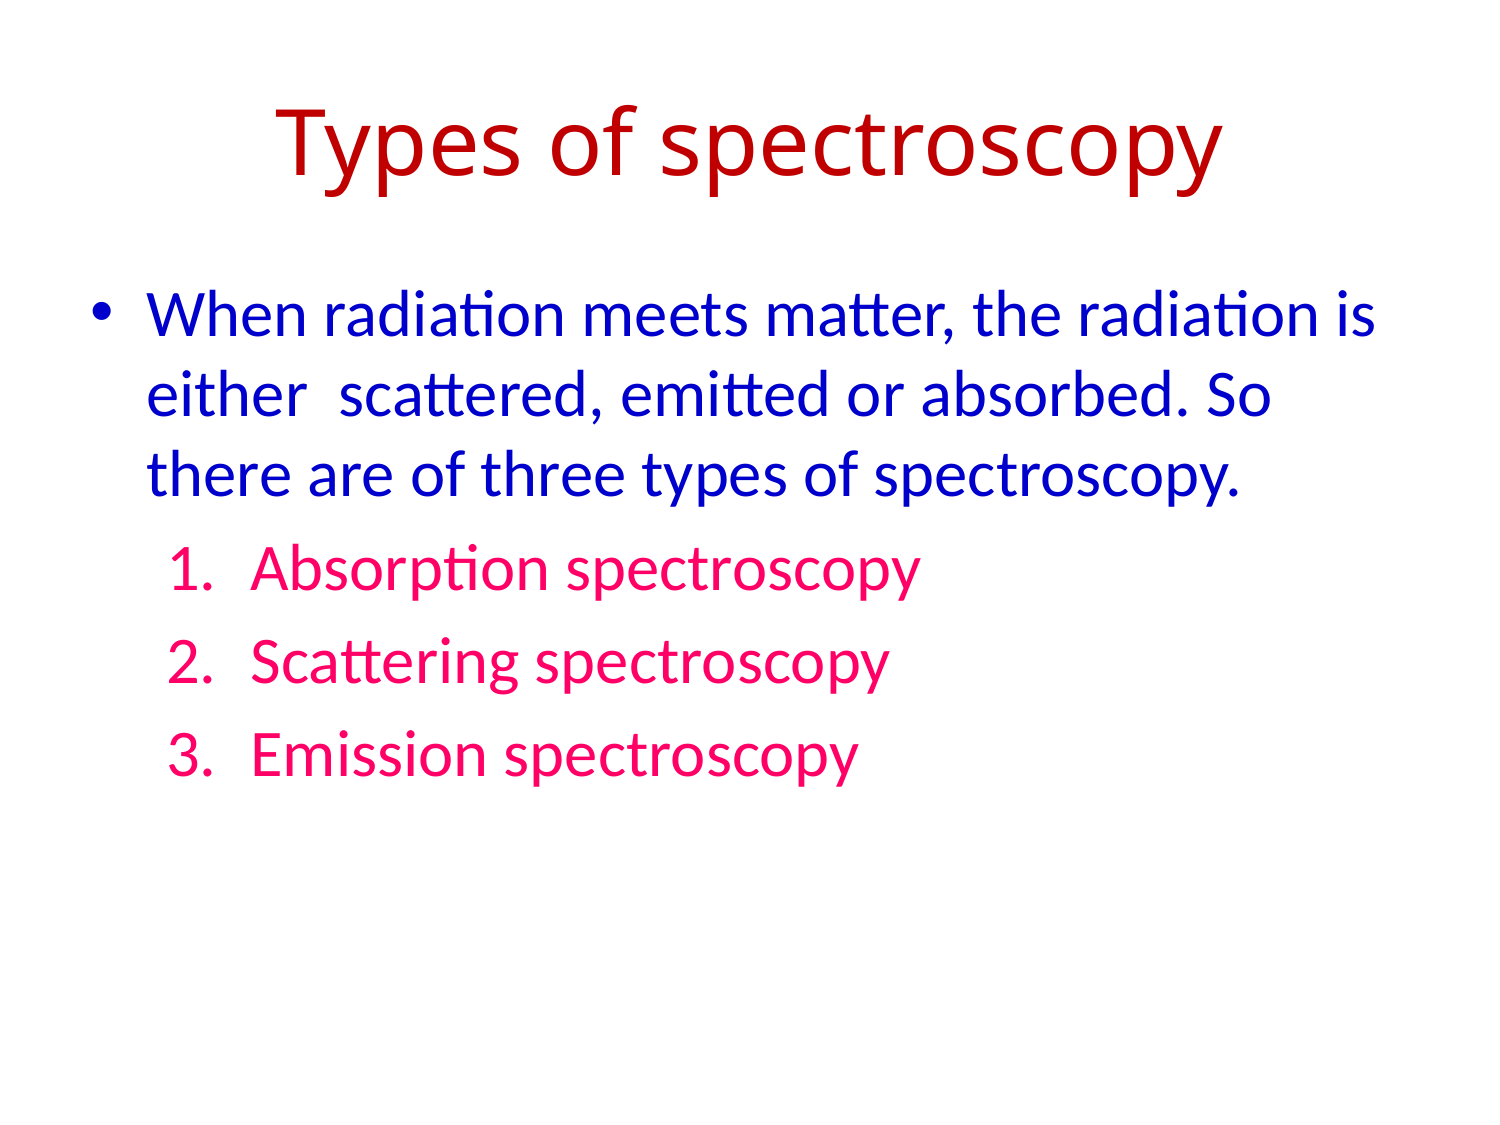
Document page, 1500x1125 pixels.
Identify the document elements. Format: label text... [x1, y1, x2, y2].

title Types of spectroscopy [75, 45, 1425, 233]
list When radiation meets matter, the radiation is either scattered, emitted or absorbed. So there are of three types of spectroscopy. Absorption spectroscopy Scattering spectroscopy Emission spectroscopy [75, 262, 1425, 1005]
